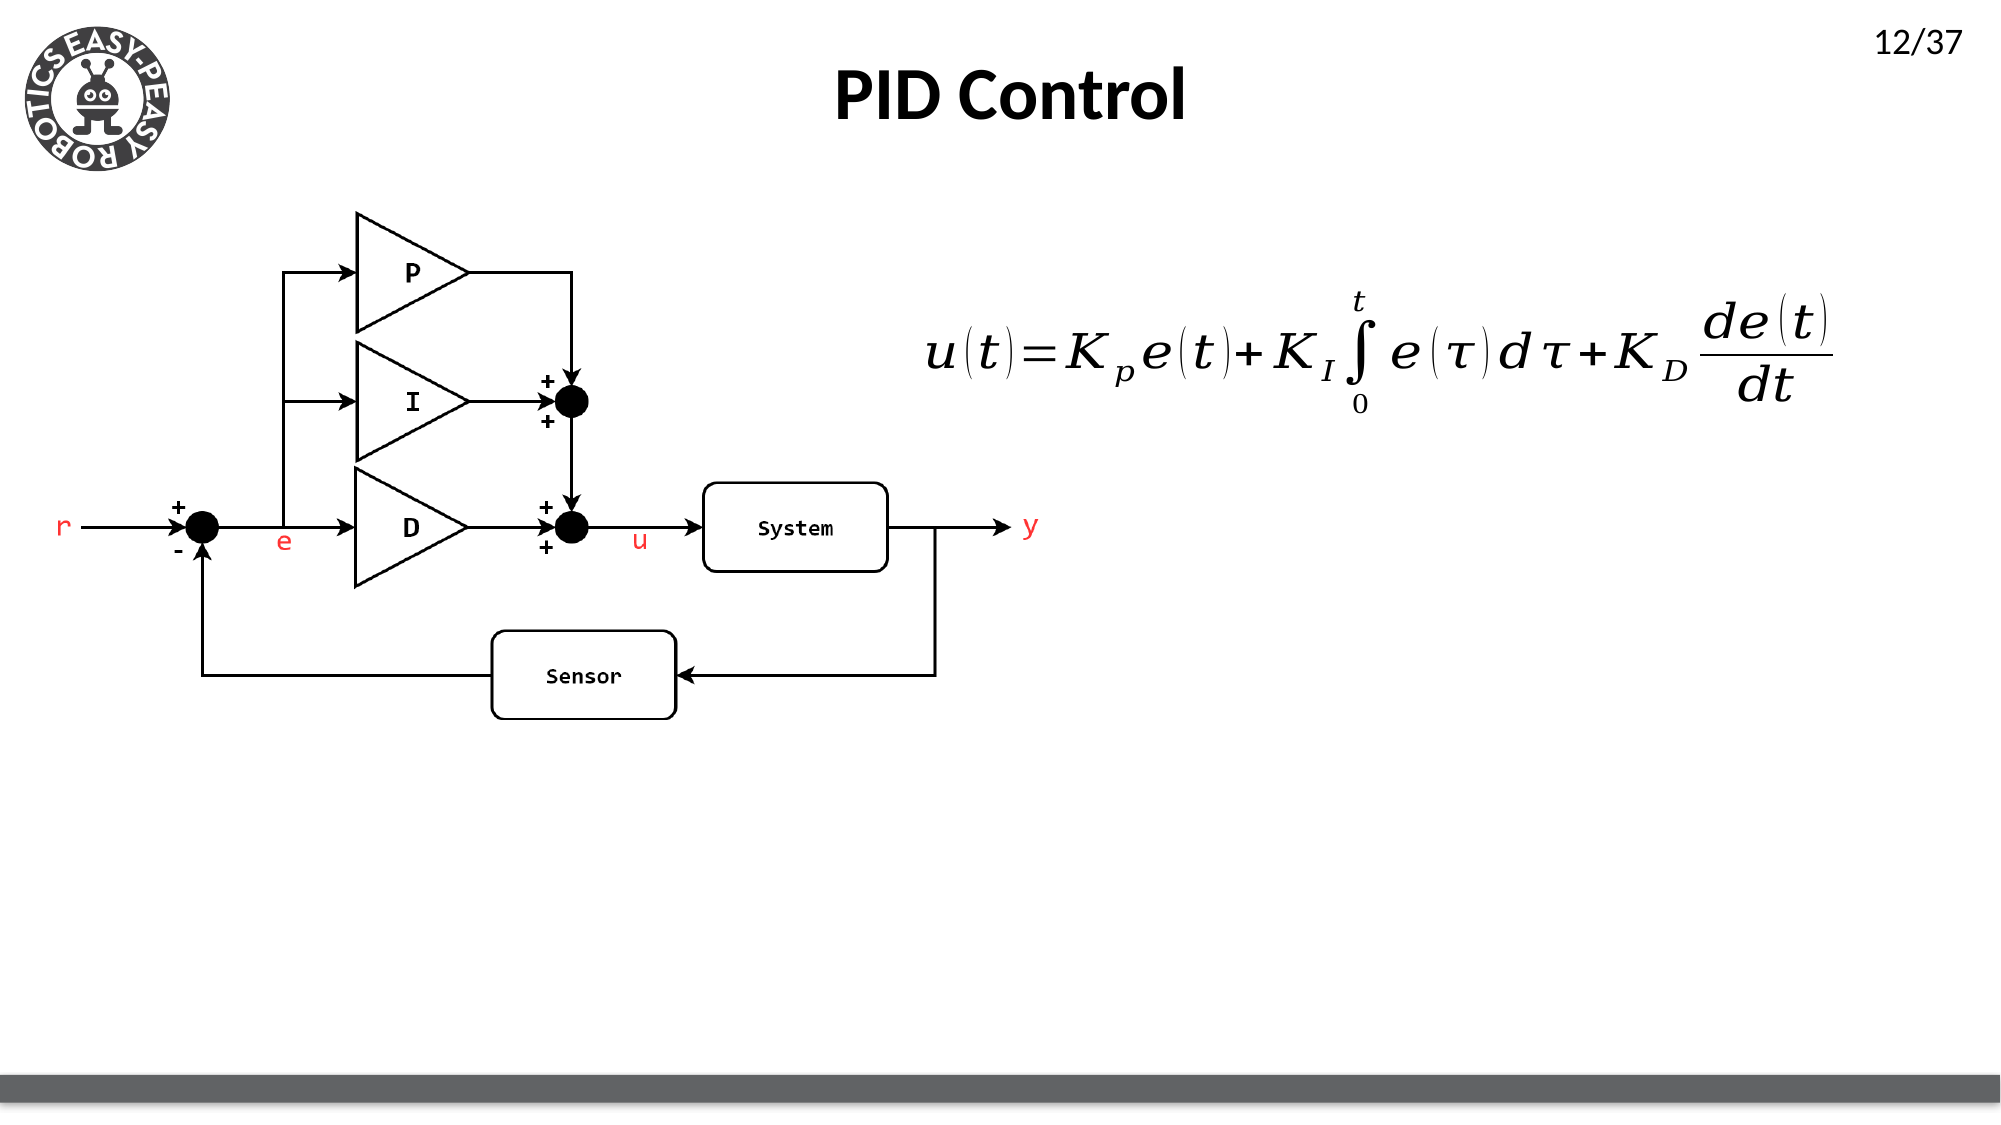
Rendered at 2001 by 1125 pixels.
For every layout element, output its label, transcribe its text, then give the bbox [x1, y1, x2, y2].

picture [23, 23, 172, 173]
text_box PID Control [480, 37, 1544, 143]
picture [31, 211, 1061, 720]
